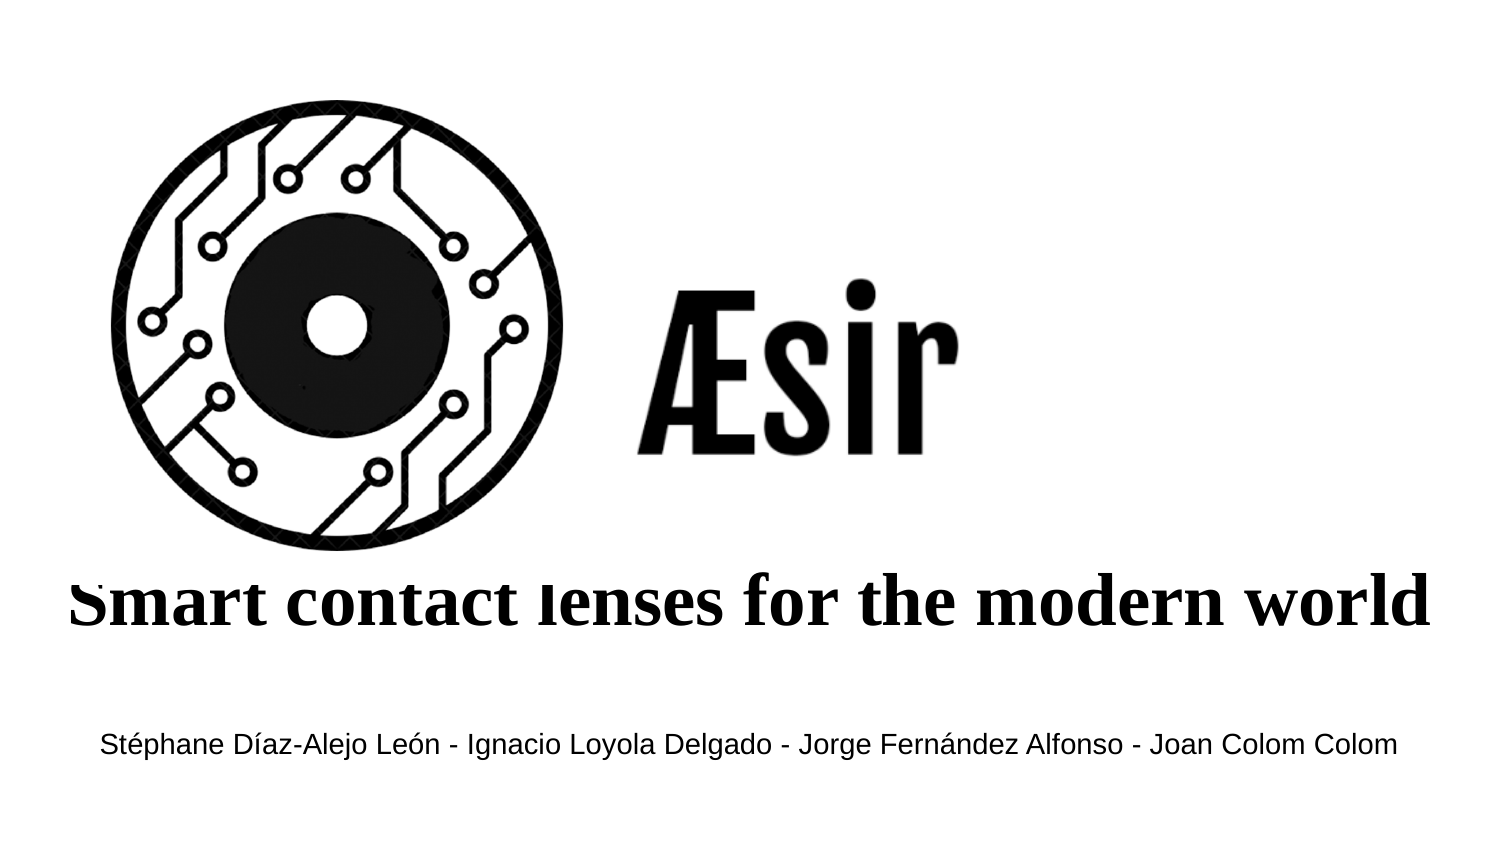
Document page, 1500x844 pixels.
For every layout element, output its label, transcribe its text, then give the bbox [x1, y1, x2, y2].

subtitle Smart contact lenses for the modern world [51, 522, 1449, 653]
text_box Stéphane Díaz-Alejo León - Ignacio Loyola Delgado - Jorge Fernández Alfonso - Joan Colom Colom [51, 710, 1449, 801]
picture [50, 42, 1335, 586]
